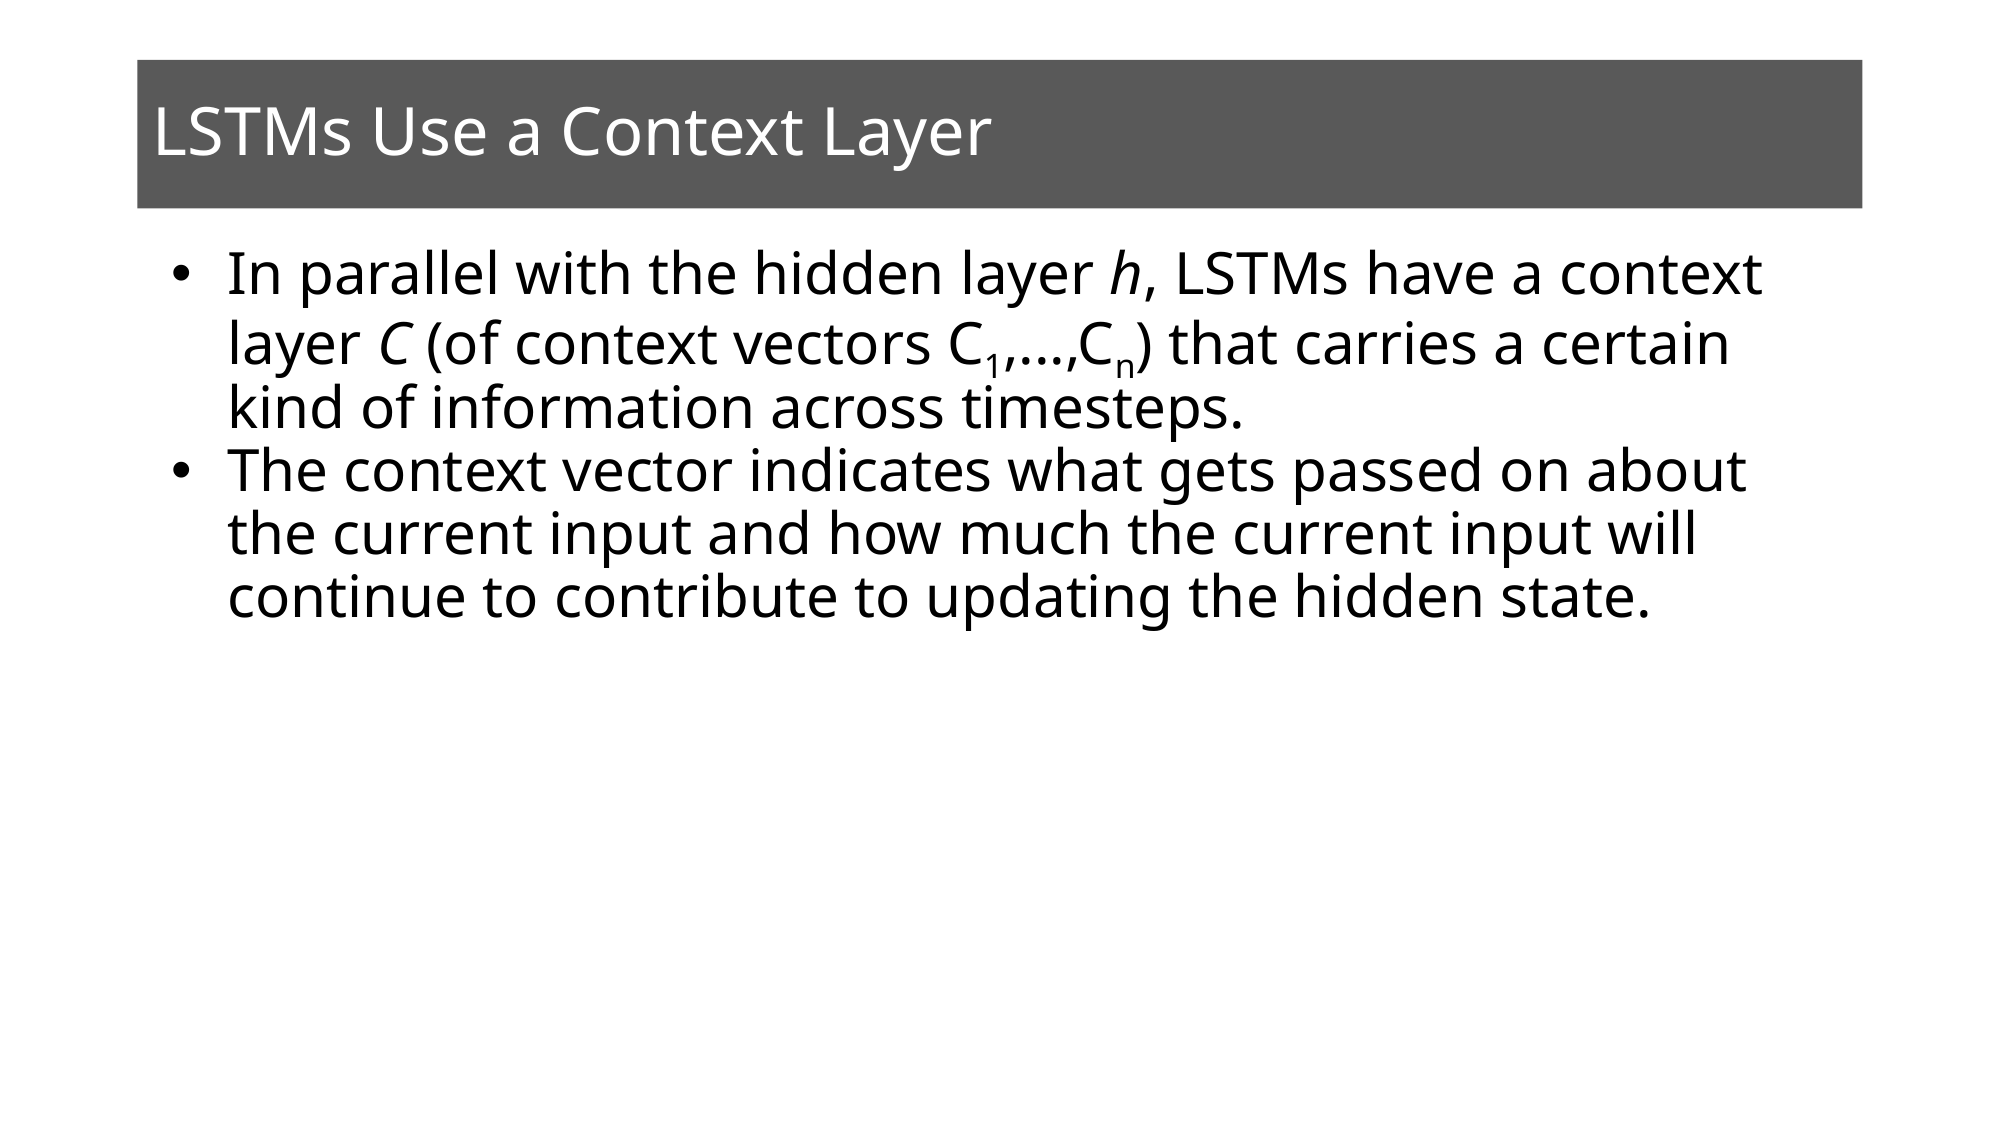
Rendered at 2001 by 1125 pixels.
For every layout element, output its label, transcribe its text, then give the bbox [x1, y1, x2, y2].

list In parallel with the hidden layer h, LSTMs have a context layer C (of context vectors C1,...,Cn) that carries a certain kind of information across timesteps. The context vector indicates what gets passed on about the current input and how much the current input will continue to contribute to updating the hidden state. [137, 236, 1863, 1014]
title LSTMs Use a Context Layer [137, 59, 1863, 209]
